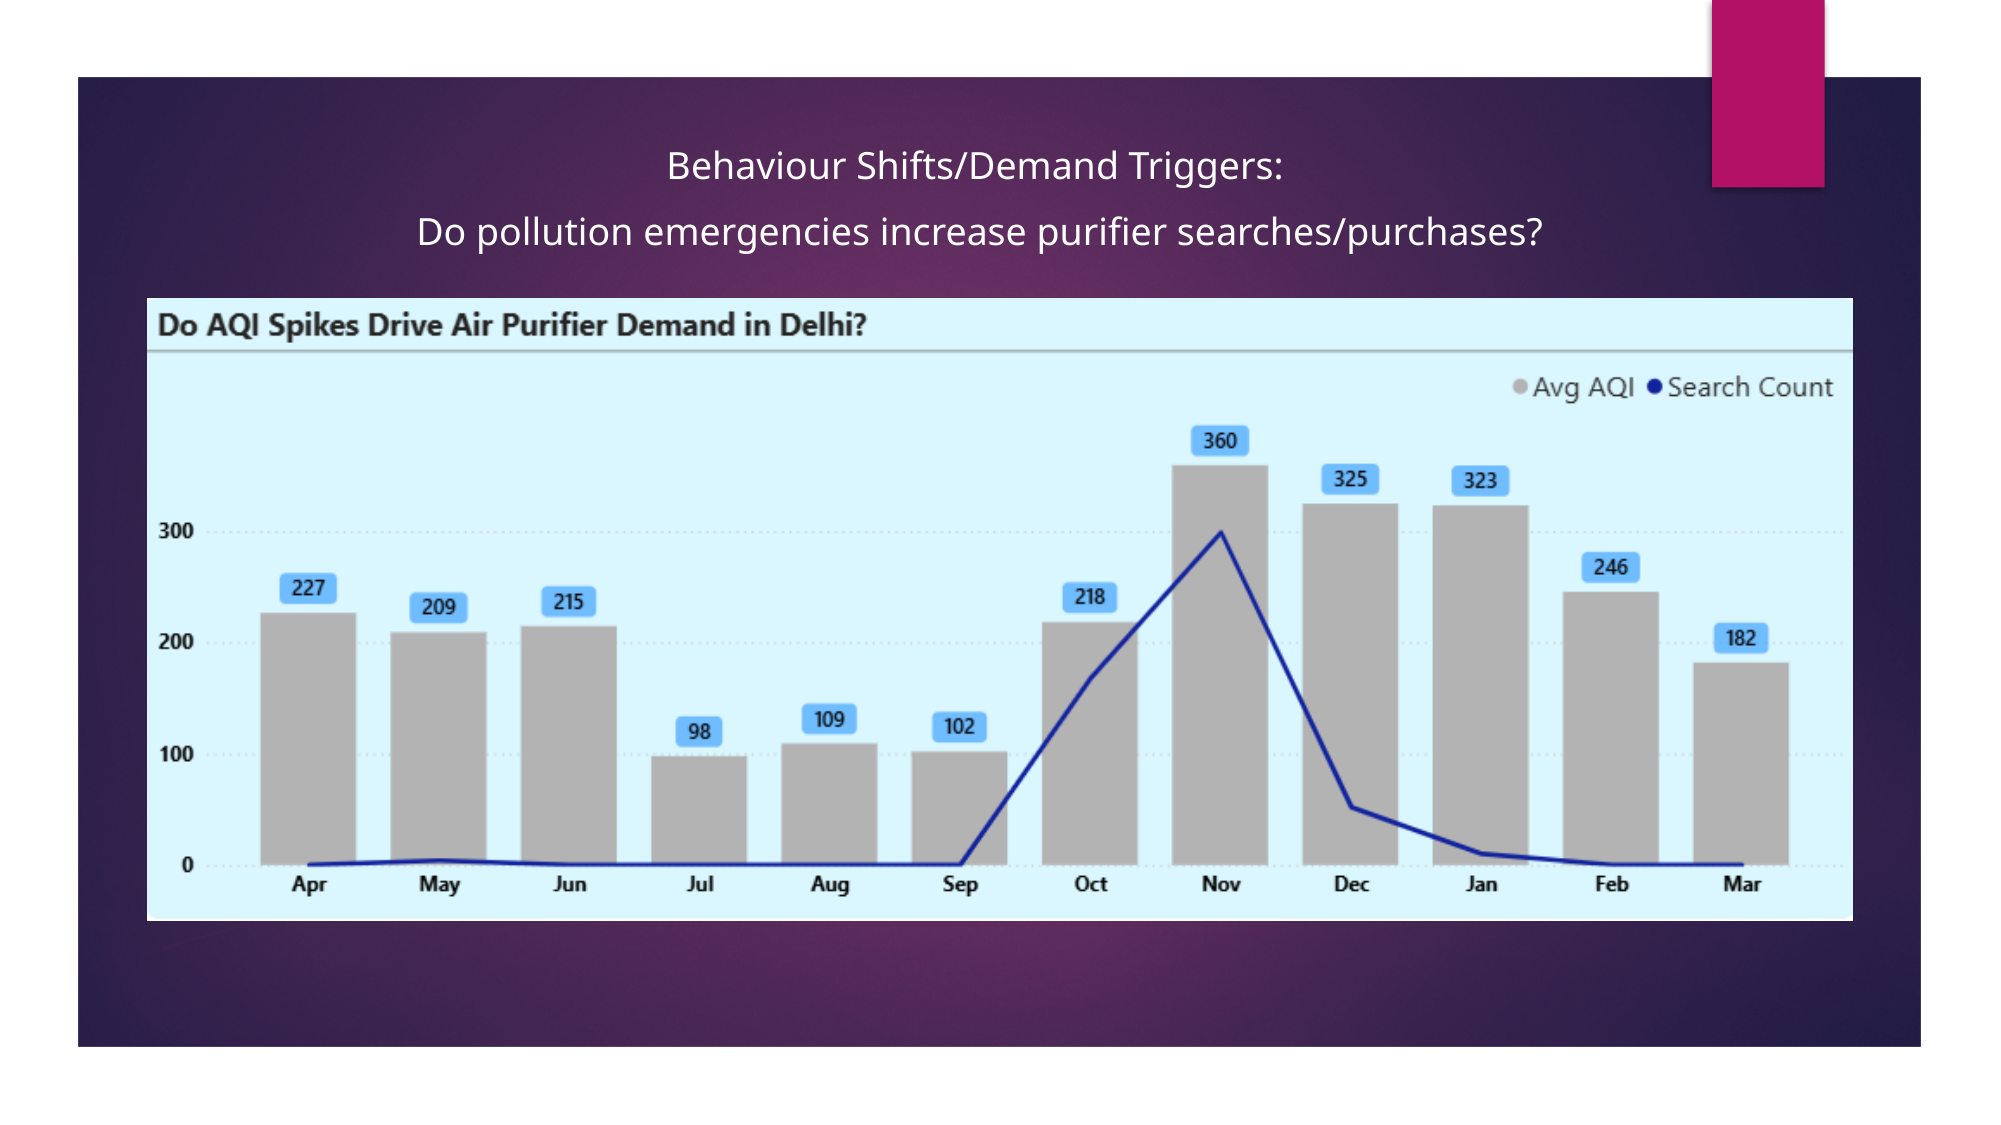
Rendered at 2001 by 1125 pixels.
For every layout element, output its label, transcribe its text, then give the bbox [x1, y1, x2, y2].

picture [147, 298, 1853, 921]
subtitle Behaviour Shifts/Demand Triggers: Do pollution emergencies increase purifier searches/purchases? [125, 134, 1836, 267]
